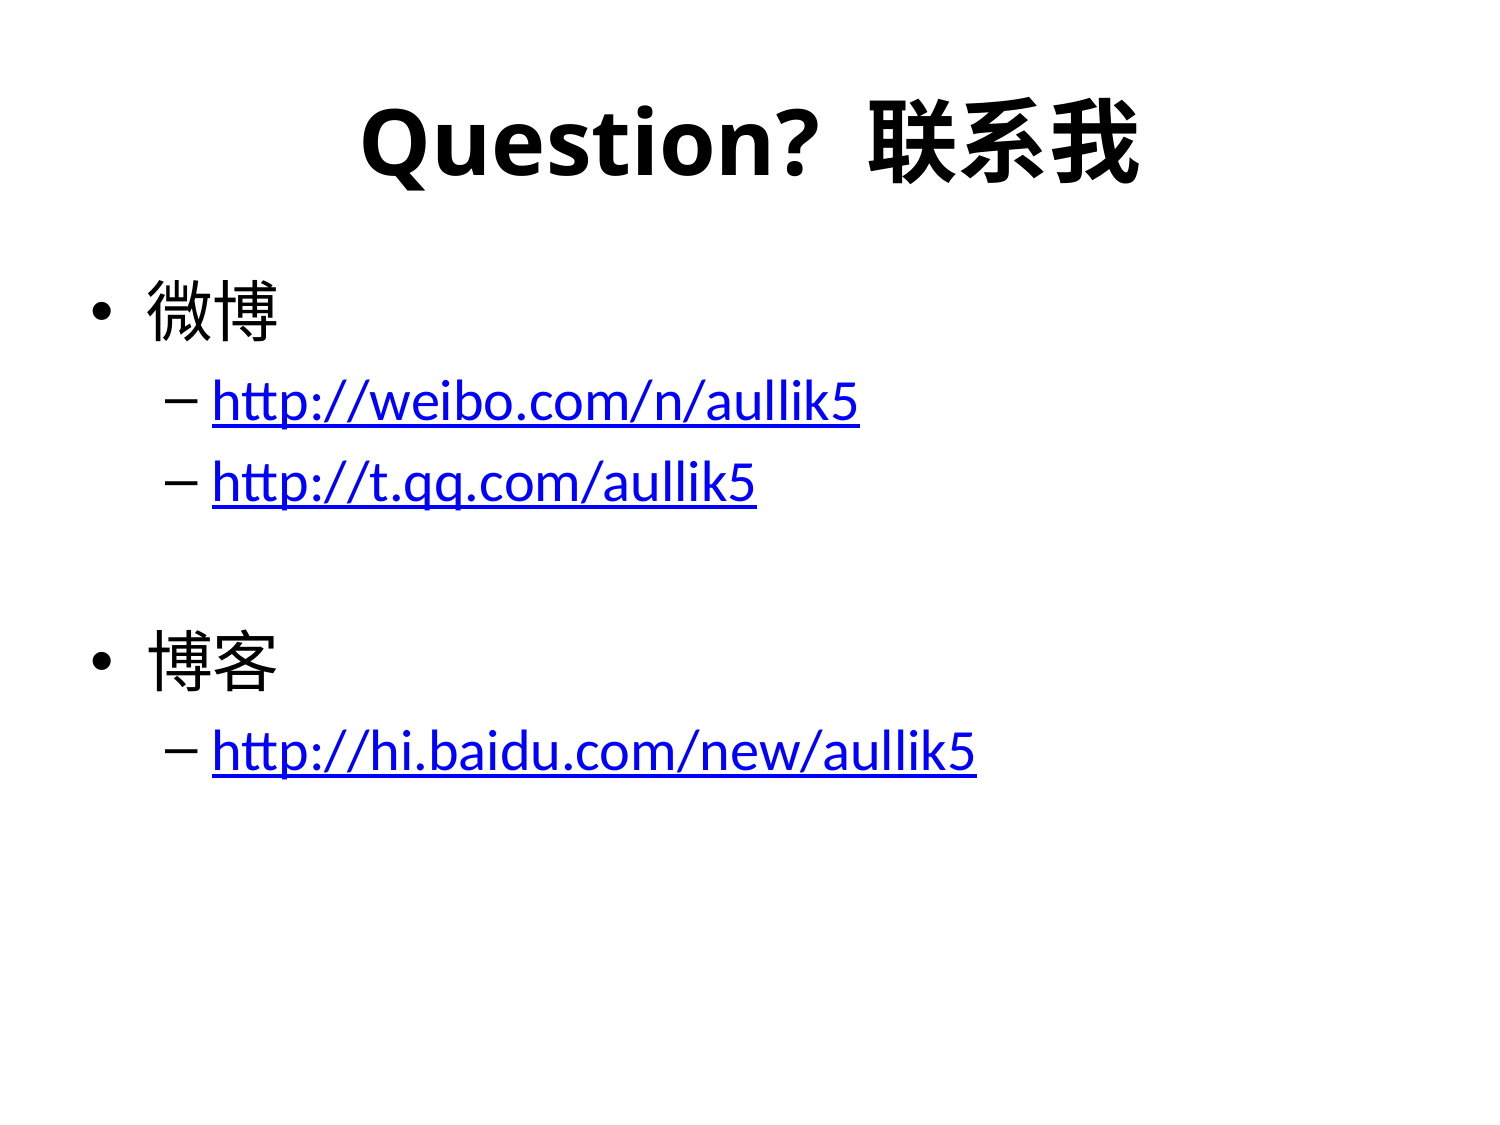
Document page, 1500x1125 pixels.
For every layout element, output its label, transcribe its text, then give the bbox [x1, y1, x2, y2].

list 微博 http://weibo.com/n/aullik5 http://t.qq.com/aullik5 博客 http://hi.baidu.com/new/aullik5 [75, 262, 1425, 1005]
title Question? 联系我 [75, 45, 1425, 233]
